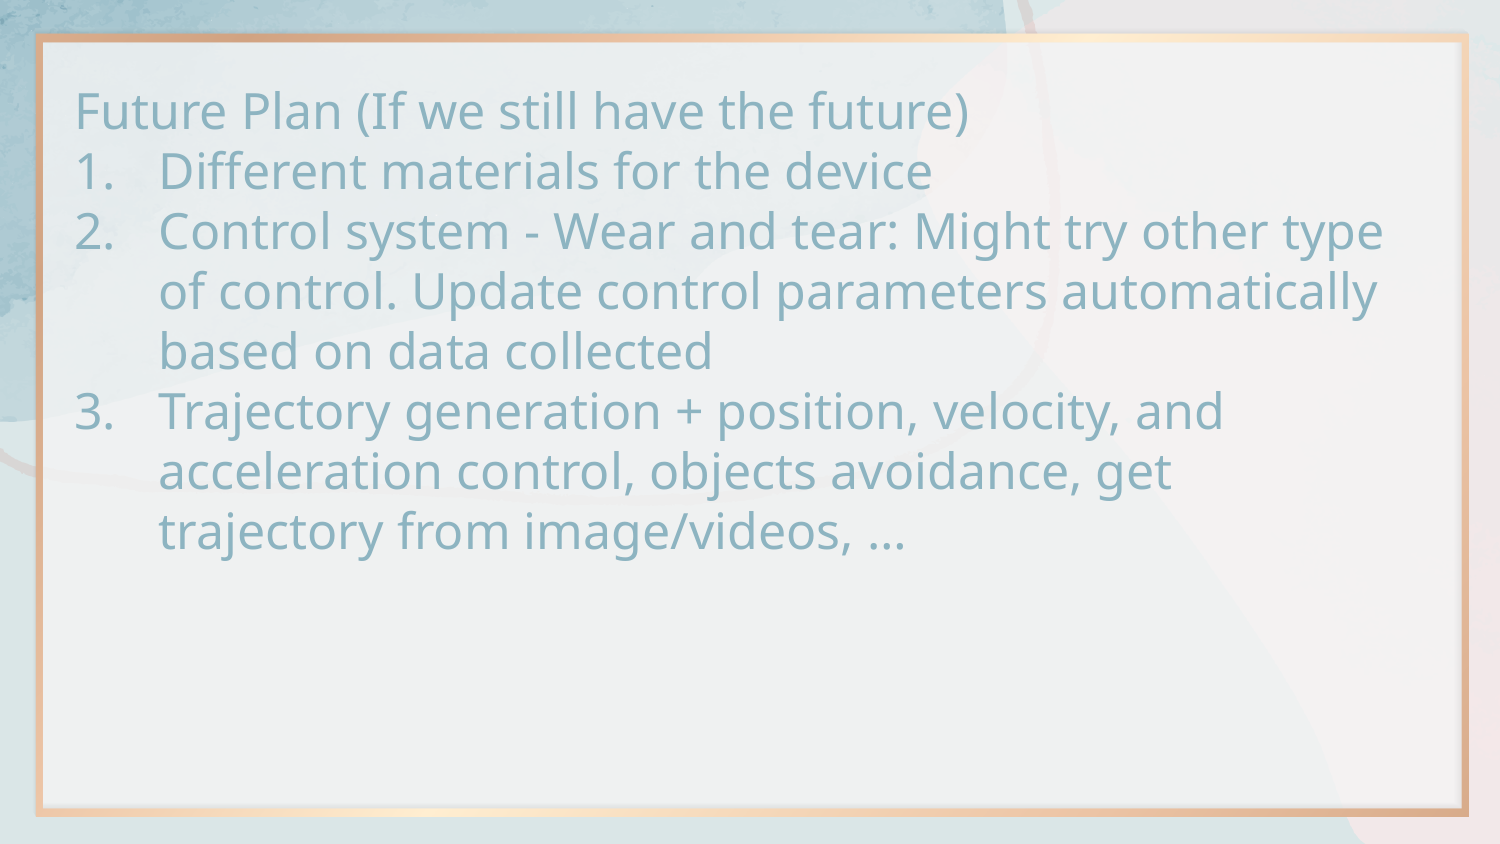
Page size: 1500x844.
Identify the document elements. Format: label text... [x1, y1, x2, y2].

picture [0, 0, 1500, 844]
text_box Future Plan (If we still have the future) Different materials for the device Control system - Wear and tear: Might try other type of control. Update control parameters automatically based on data collected Trajectory generation + position, velocity, and acceleration control, objects avoidance, get trajectory from image/videos, … [59, 72, 1407, 808]
